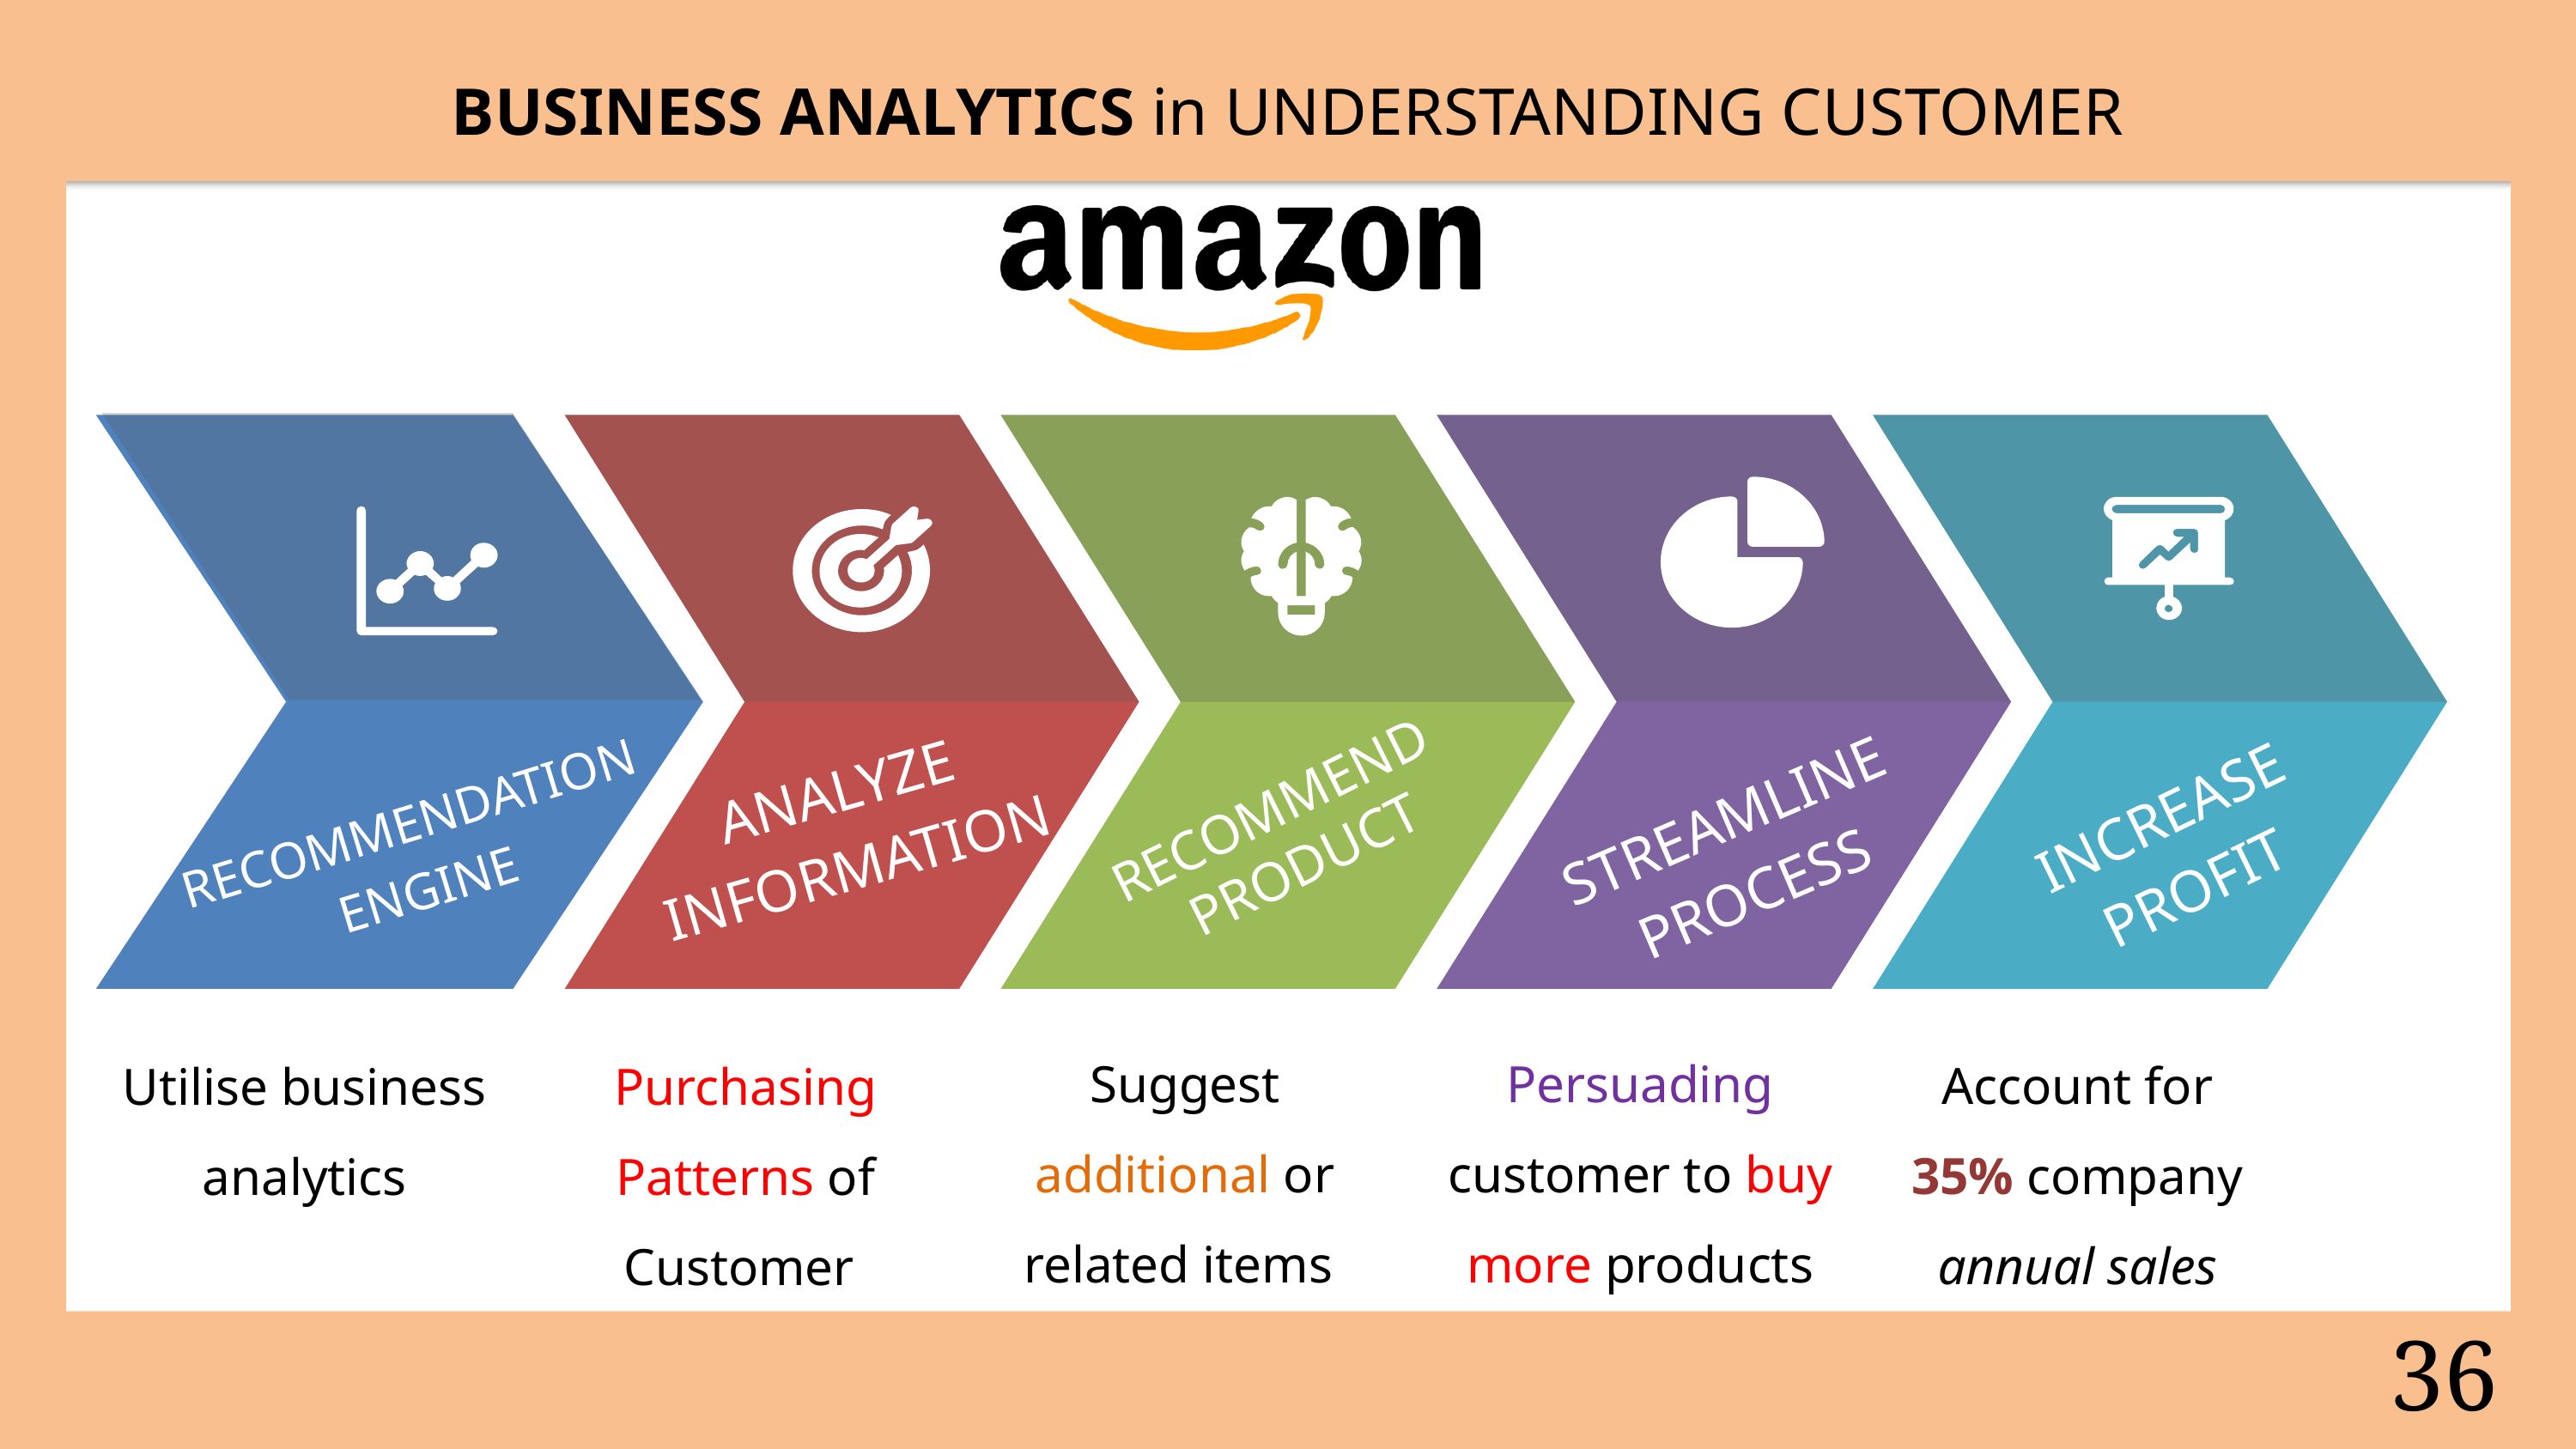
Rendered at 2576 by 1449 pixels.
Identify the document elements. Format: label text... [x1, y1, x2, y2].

text_box [2511, 0, 2576, 1449]
text_box [641, 609, 703, 734]
text_box [1103, 702, 1349, 826]
text_box Suggest additional or related items [957, 996, 1413, 1277]
text_box [564, 702, 1139, 989]
text_box RECOMMENDATION ENGINE [114, 676, 690, 999]
text_box [260, 891, 578, 989]
text_box [564, 415, 1139, 702]
text_box Purchasing Patterns of Customer [524, 999, 968, 1280]
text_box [1660, 476, 1825, 628]
text_box [1000, 415, 1576, 702]
text_box [1657, 886, 1896, 989]
text_box [1437, 901, 1529, 989]
text_box [1873, 860, 2020, 989]
text_box [1985, 702, 2229, 820]
text_box [101, 413, 701, 700]
text_box [2330, 702, 2447, 808]
text_box [1940, 702, 2011, 771]
text_box STREAMLINE PROCESS [1487, 658, 1990, 996]
text_box ANALYZE INFORMATION [592, 658, 1072, 896]
text_box [2107, 876, 2339, 989]
text_box [1479, 702, 1576, 788]
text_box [356, 506, 498, 636]
text_box [95, 415, 580, 814]
slide_number ‹#› [2210, 1354, 2512, 1406]
text_box [1437, 415, 2012, 702]
text_box [2103, 496, 2234, 621]
text_box [95, 924, 159, 989]
picture [1000, 205, 1480, 350]
text_box [1291, 912, 1443, 989]
text_box [1241, 496, 1362, 636]
text_box [0, 0, 67, 1449]
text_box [793, 506, 935, 633]
text_box [1873, 415, 2447, 702]
text_box BUSINESS ANALYTICS in UNDERSTANDING CUSTOMER [67, 0, 2511, 181]
text_box Utilise business analytics [93, 999, 516, 1280]
list RECOMMEND PRODUCT [1045, 651, 1556, 996]
text_box Persuading customer to buy more products [1413, 996, 1886, 1277]
text_box Account for 35% company annual sales [1866, 998, 2288, 1279]
text_box [1000, 890, 1111, 989]
text_box [1543, 702, 1814, 819]
text_box [67, 1311, 2511, 1449]
text_box INCREASE PROFIT [1947, 664, 2399, 998]
